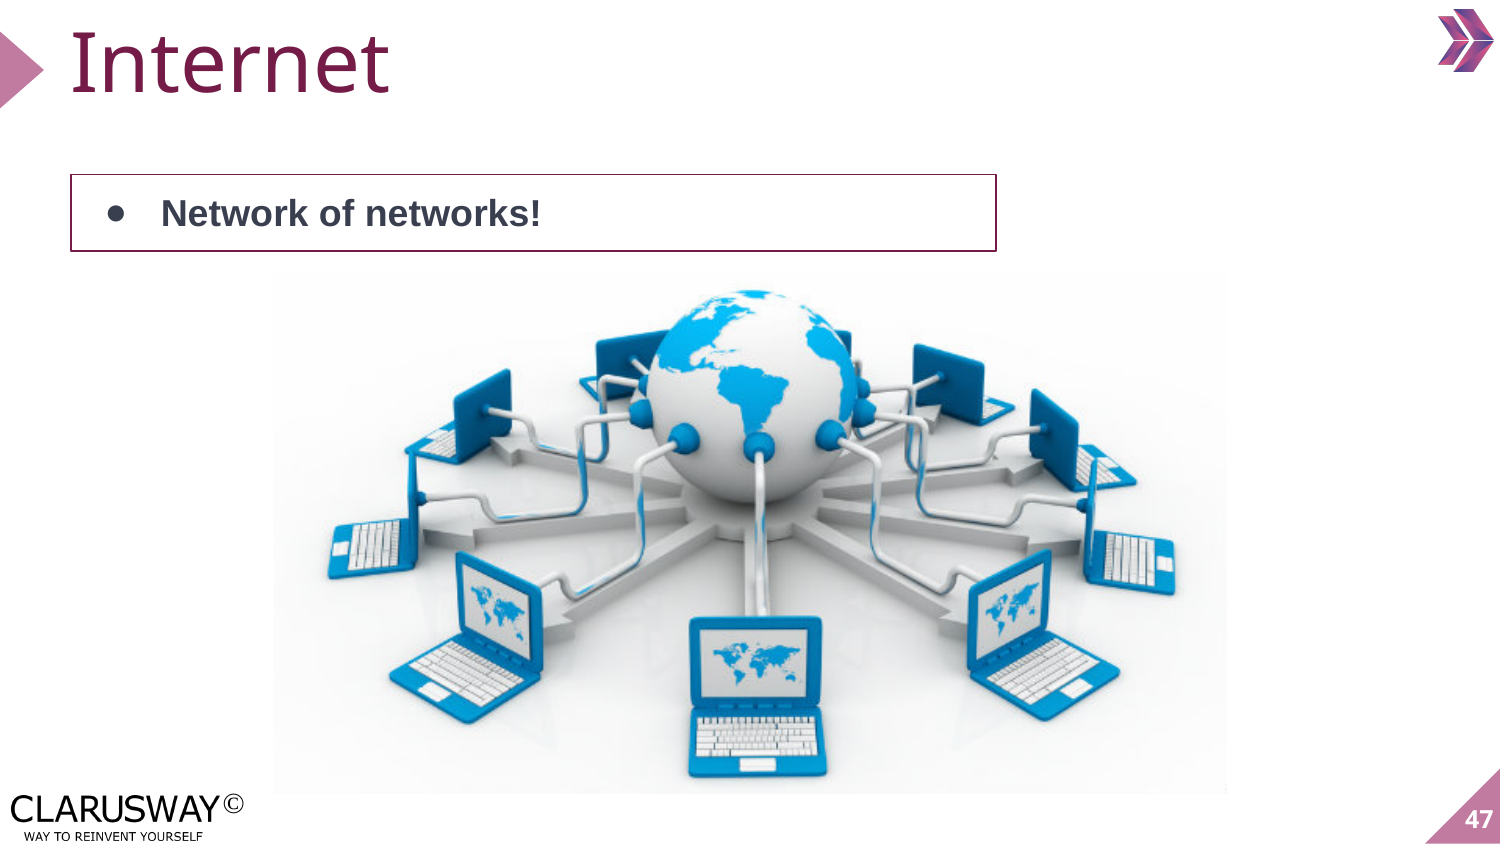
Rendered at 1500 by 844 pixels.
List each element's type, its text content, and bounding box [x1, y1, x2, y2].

picture [11, 795, 220, 841]
title Internet [70, 28, 1336, 132]
slide_number 47 [1418, 760, 1494, 838]
picture [273, 270, 1227, 795]
text_box Network of networks! [70, 174, 997, 252]
picture [1438, 9, 1494, 72]
